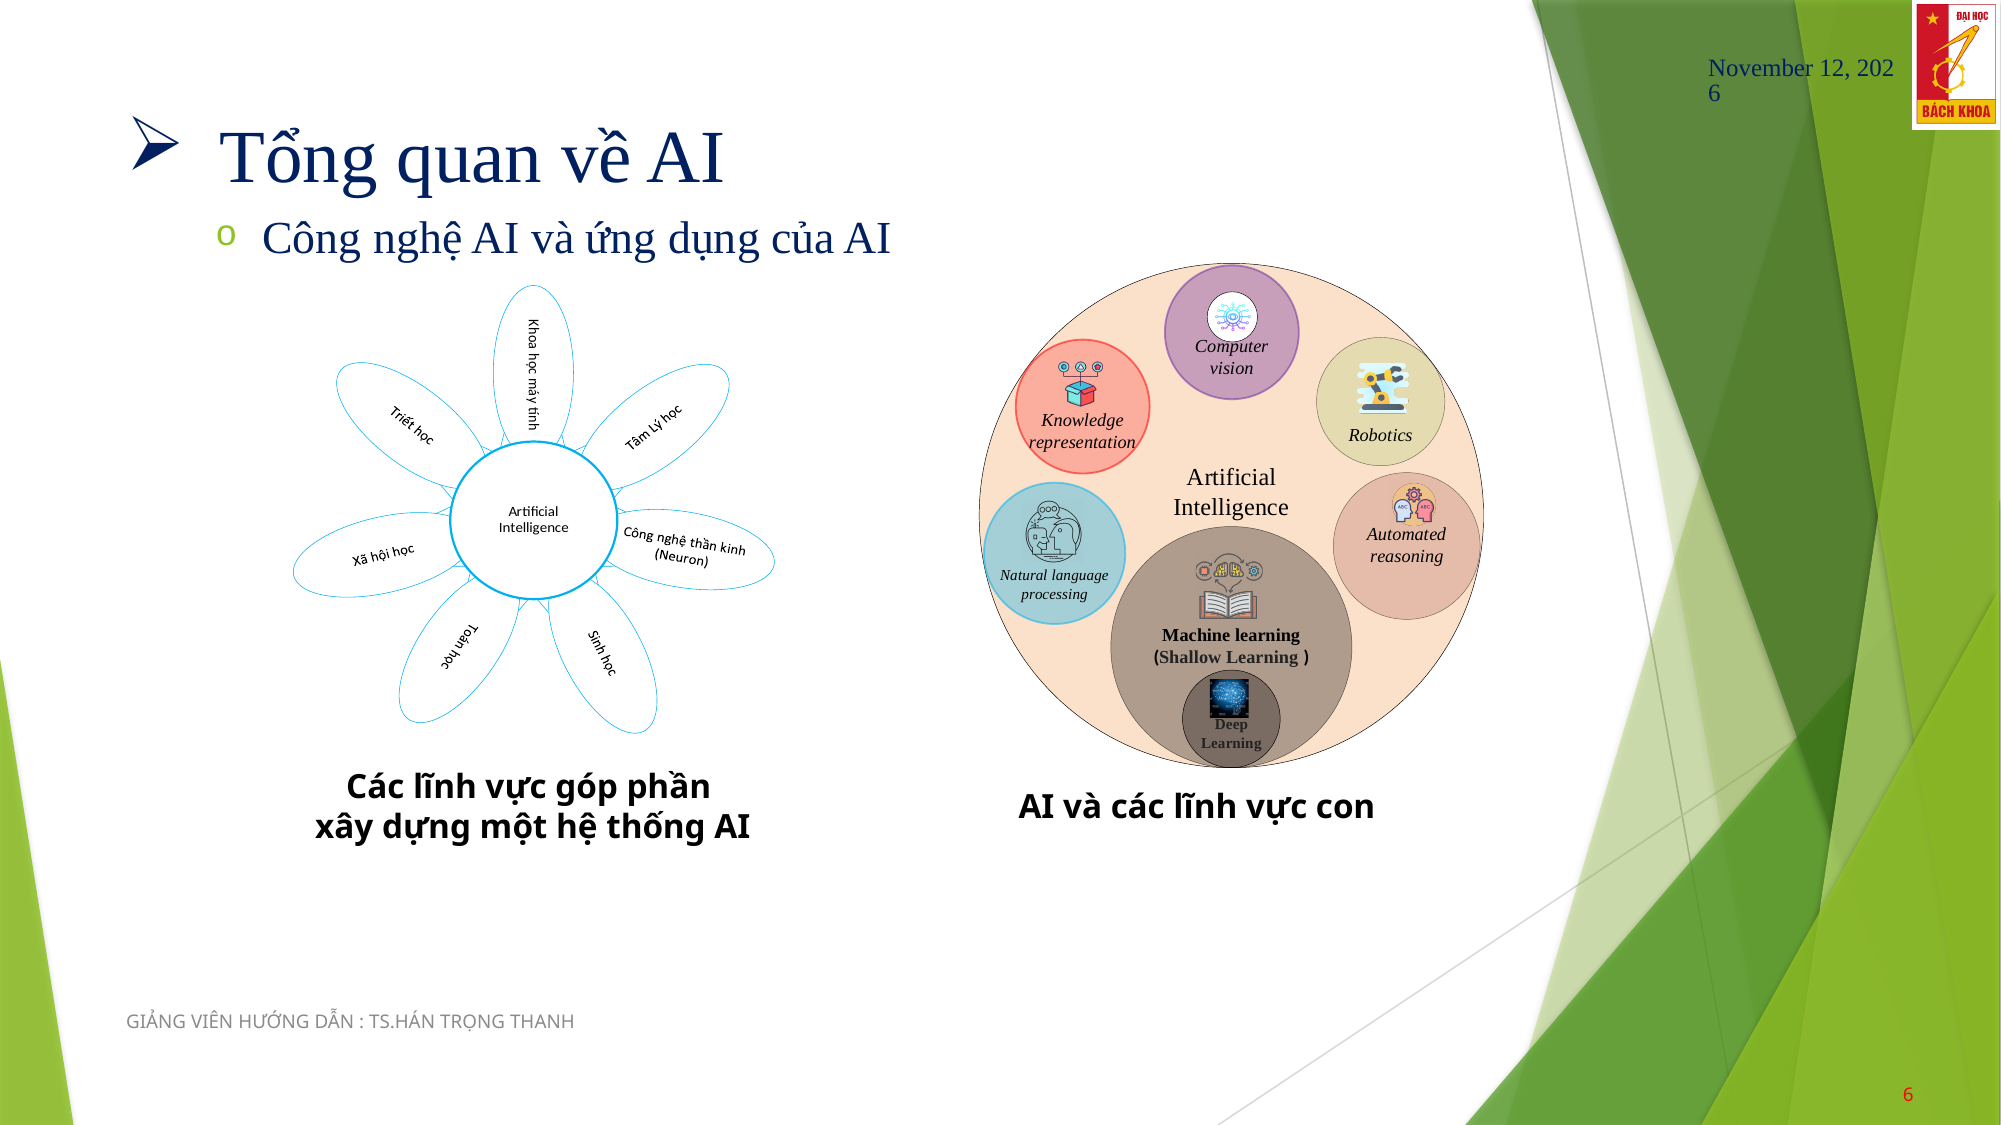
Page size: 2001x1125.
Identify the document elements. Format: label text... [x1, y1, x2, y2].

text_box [977, 262, 1485, 769]
list Công nghệ AI và ứng dụng của AI [125, 200, 1470, 285]
slide_number 6 [1887, 1065, 2000, 1125]
picture [1911, 0, 2000, 131]
footer GIẢNG VIÊN HƯỚNG DẪN : TS.HÁN TRỌNG THANH [111, 991, 1145, 1051]
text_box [282, 284, 782, 749]
title Tổng quan về AI [111, 99, 1522, 317]
text_box 15 August 2020 [1693, 43, 1906, 89]
text_box Các lĩnh vực góp phần xây dựng một hệ thống AI [249, 757, 817, 853]
text_box AI và các lĩnh vực con [1003, 777, 1391, 833]
